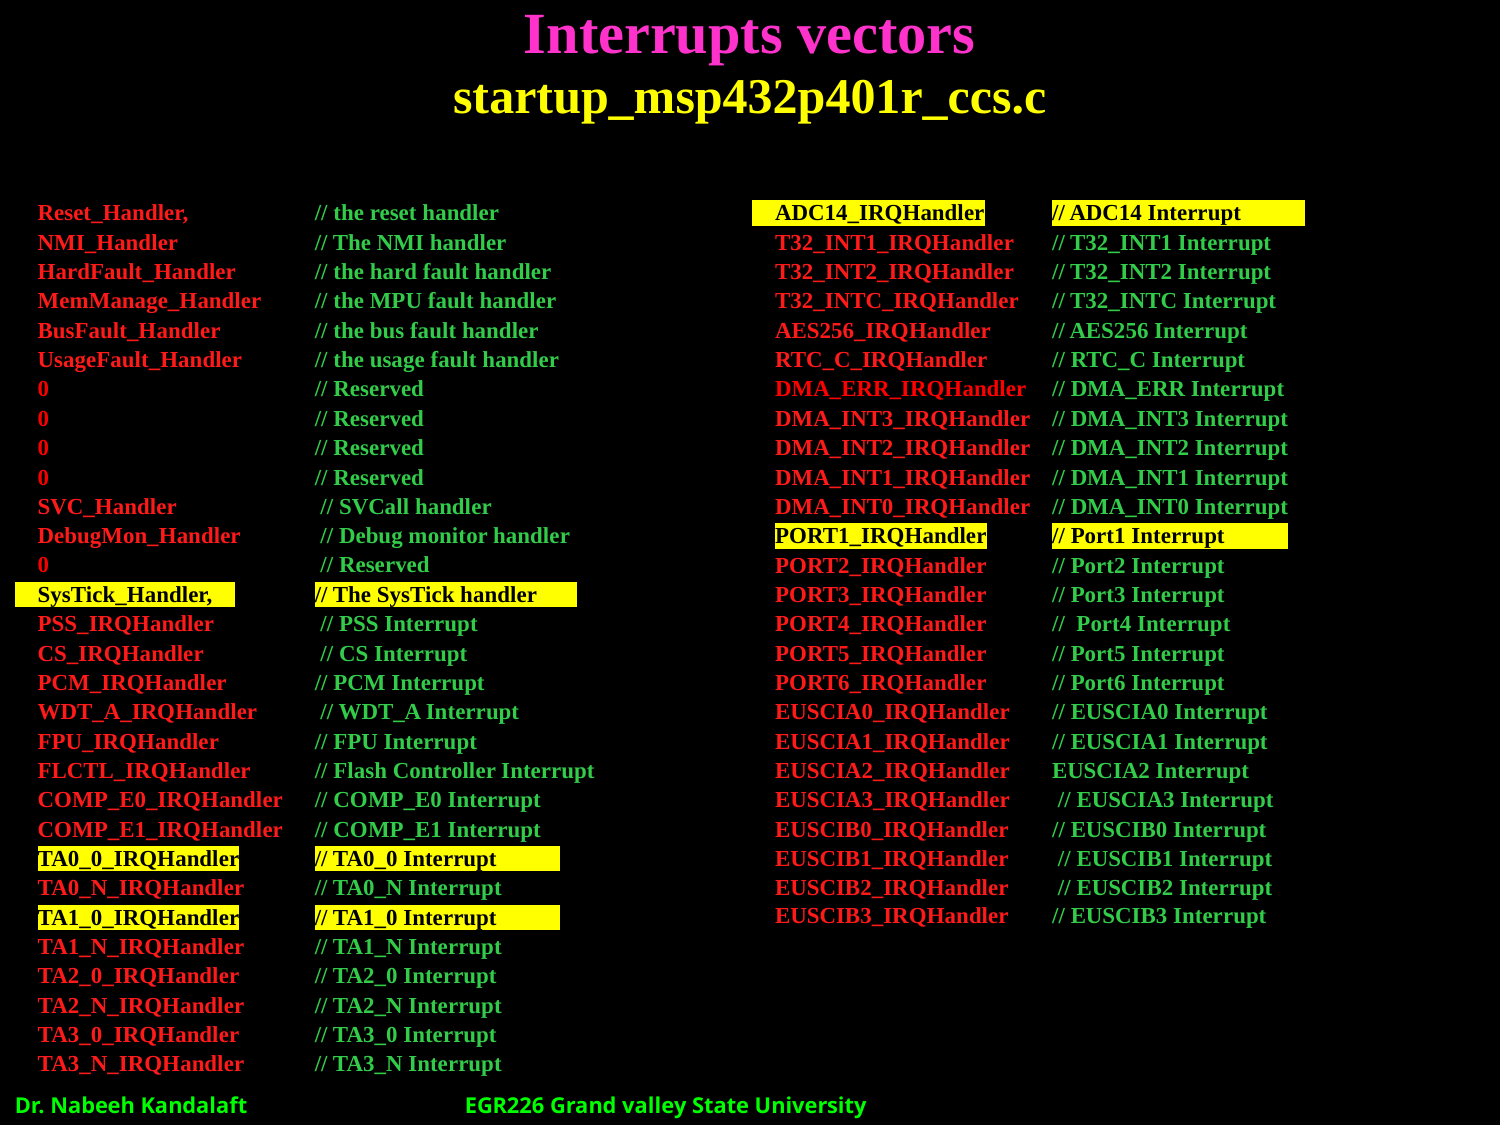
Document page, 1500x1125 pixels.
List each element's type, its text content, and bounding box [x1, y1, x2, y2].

text_box ADC14_IRQHandler // ADC14 Interrupt T32_INT1_IRQHandler // T32_INT1 Interrupt T32_INT2_IRQHandler // T32_INT2 Interrupt T32_INTC_IRQHandler // T32_INTC Interrupt AES256_IRQHandler // AES256 Interrupt RTC_C_IRQHandler // RTC_C Interrupt DMA_ERR_IRQHandler // DMA_ERR Interrupt DMA_INT3_IRQHandler // DMA_INT3 Interrupt DMA_INT2_IRQHandler // DMA_INT2 Interrupt DMA_INT1_IRQHandler // DMA_INT1 Interrupt DMA_INT0_IRQHandler // DMA_INT0 Interrupt PORT1_IRQHandler // Port1 Interrupt PORT2_IRQHandler // Port2 Interrupt PORT3_IRQHandler // Port3 Interrupt PORT4_IRQHandler // Port4 Interrupt PORT5_IRQHandler // Port5 Interrupt PORT6_IRQHandler // Port6 Interrupt EUSCIA0_IRQHandler // EUSCIA0 Interrupt EUSCIA1_IRQHandler // EUSCIA1 Interrupt EUSCIA2_IRQHandler, EUSCIA2 Interrupt EUSCIA3_IRQHandler // EUSCIA3 Interrupt EUSCIB0_IRQHandler // EUSCIB0 Interrupt EUSCIB1_IRQHandler, // EUSCIB1 Interrupt EUSCIB2_IRQHandler // EUSCIB2 Interrupt EUSCIB3_IRQHandler, // EUSCIB3 Interrupt [737, 188, 1350, 1026]
text_box Dr. Nabeeh Kandalaft EGR226 Grand valley State University [0, 1084, 1500, 1125]
text_box Interrupts vectors startup_msp432p401r_ccs.c [0, 0, 1500, 132]
text_box Reset_Handler, // the reset handler NMI_Handler, // The NMI handler HardFault_Handler // the hard fault handler MemManage_Handler // the MPU fault handler BusFault_Handler // the bus fault handler UsageFault_Handler, // the usage fault handler 0, // Reserved 0 , // Reserved 0 // Reserved 0, // Reserved SVC_Handler, // SVCall handler DebugMon_Handler, // Debug monitor handler 0 // Reserved SysTick_Handler, // The SysTick handler PSS_IRQHandler, // PSS Interrupt CS_IRQHandler, // CS Interrupt PCM_IRQHandler, // PCM Interrupt WDT_A_IRQHandler, // WDT_A Interrupt FPU_IRQHandler // FPU Interrupt FLCTL_IRQHandler, // Flash Controller Interrupt COMP_E0_IRQHandler, // COMP_E0 Interrupt COMP_E1_IRQHandler // COMP_E1 Interrupt TA0_0_IRQHandler // TA0_0 Interrupt TA0_N_IRQHandler, // TA0_N Interrupt TA1_0_IRQHandler // TA1_0 Interrupt TA1_N_IRQHandler // TA1_N Interrupt TA2_0_IRQHandler // TA2_0 Interrupt TA2_N_IRQHandler // TA2_N Interrupt TA3_0_IRQHandler // TA3_0 Interrupt TA3_N_IRQHandler // TA3_N Interrupt [0, 188, 613, 1084]
